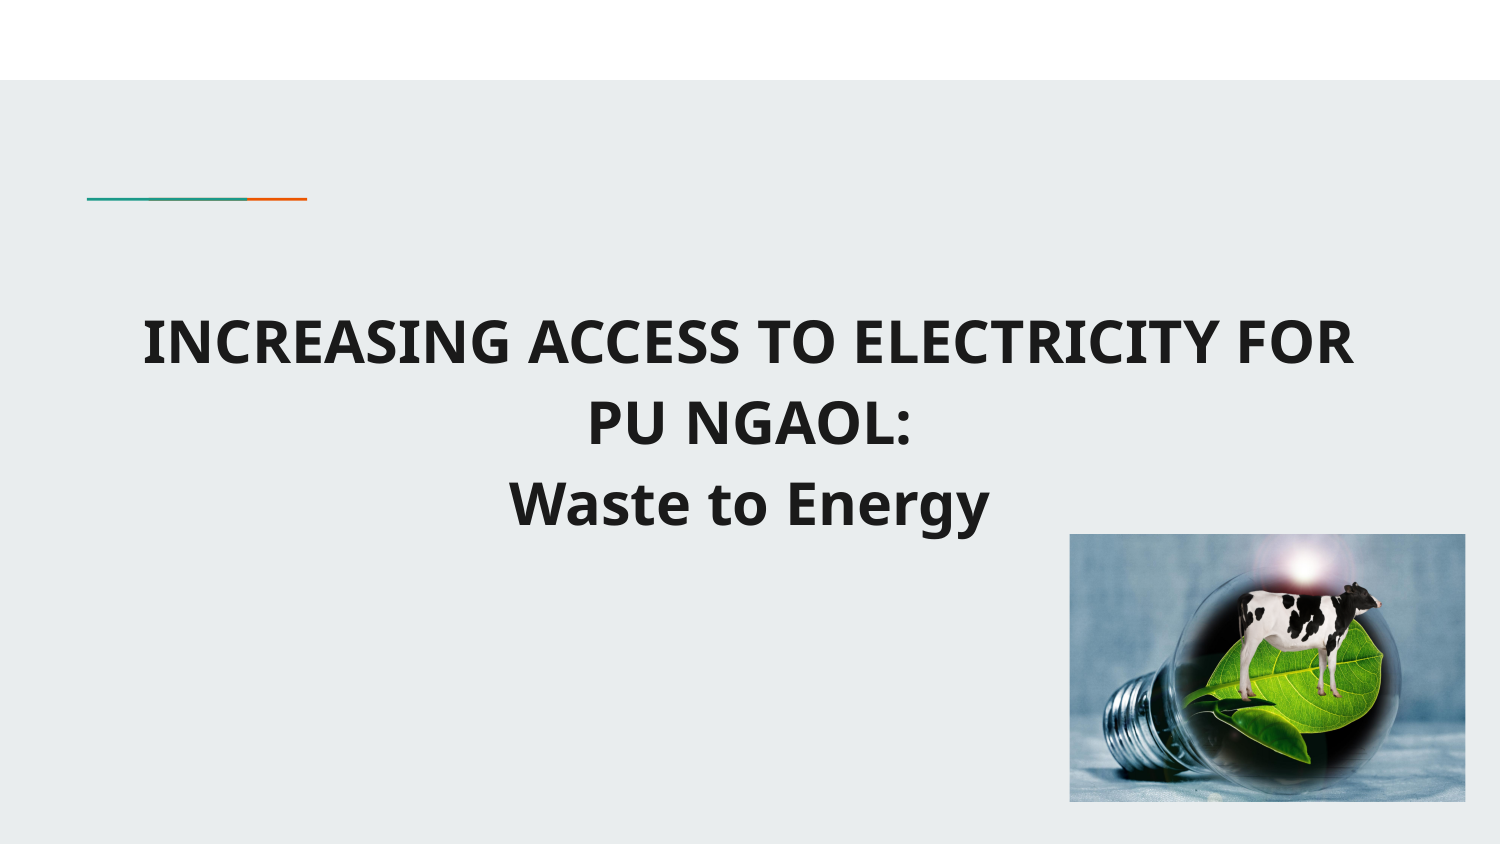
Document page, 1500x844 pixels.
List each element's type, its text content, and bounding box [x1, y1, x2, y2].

picture [1069, 527, 1466, 802]
title INCREASING ACCESS TO ELECTRICITY FOR PU NGAOL: Waste to Energy [119, 285, 1381, 559]
